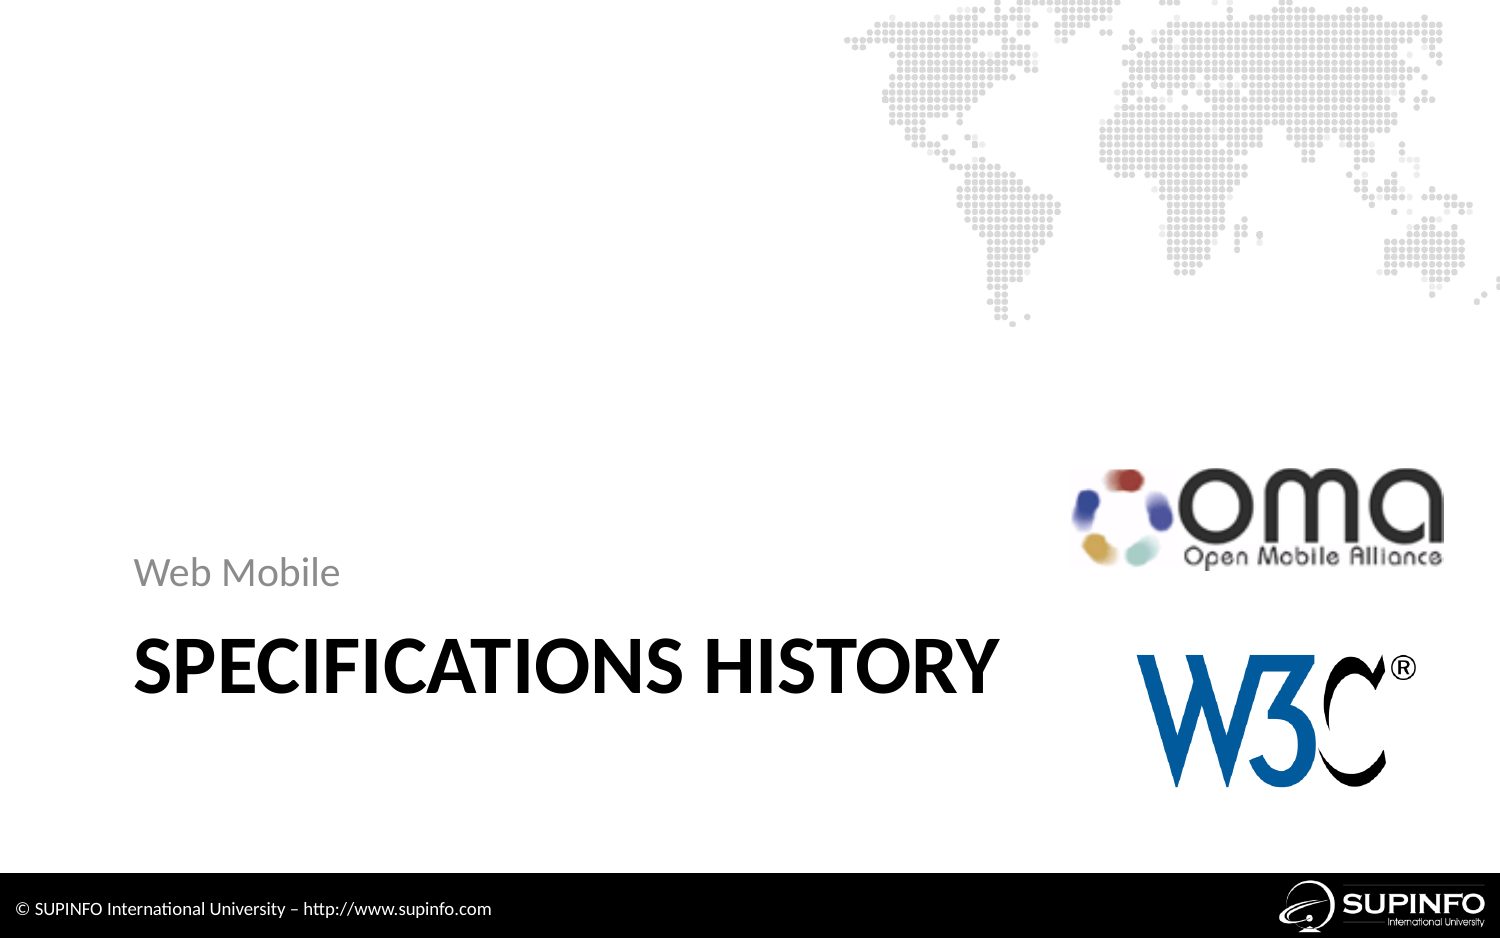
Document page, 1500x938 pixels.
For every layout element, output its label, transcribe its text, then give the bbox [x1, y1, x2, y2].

list Web Mobile [118, 397, 1394, 603]
picture [1269, 870, 1494, 938]
picture [1127, 622, 1424, 820]
picture [844, 0, 1500, 327]
title specifications History [118, 603, 1394, 789]
picture [1068, 468, 1445, 572]
